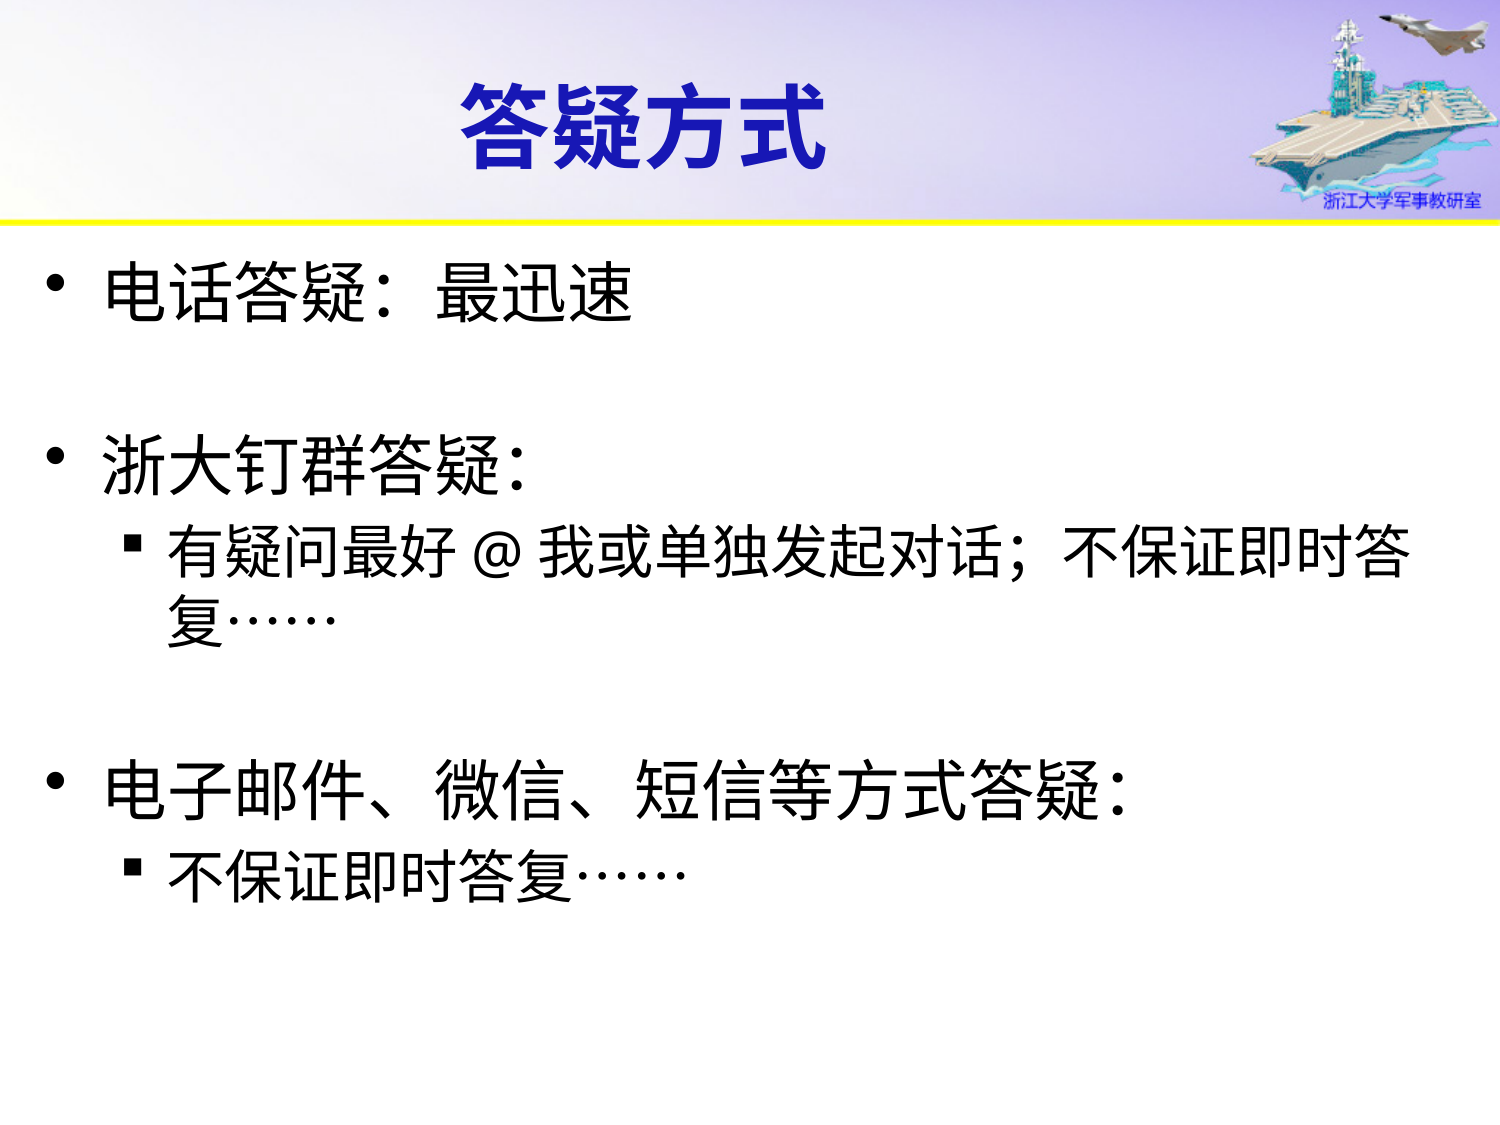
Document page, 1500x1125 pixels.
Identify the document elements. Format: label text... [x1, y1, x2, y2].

title 答疑方式 [29, 30, 1259, 219]
picture [0, 0, 1500, 226]
list 电话答疑：最迅速 浙大钉群答疑： 有疑问最好@我或单独发起对话；不保证即时答复…… 电子邮件、微信、短信等方式答疑： 不保证即时答复…… [29, 243, 1471, 1048]
